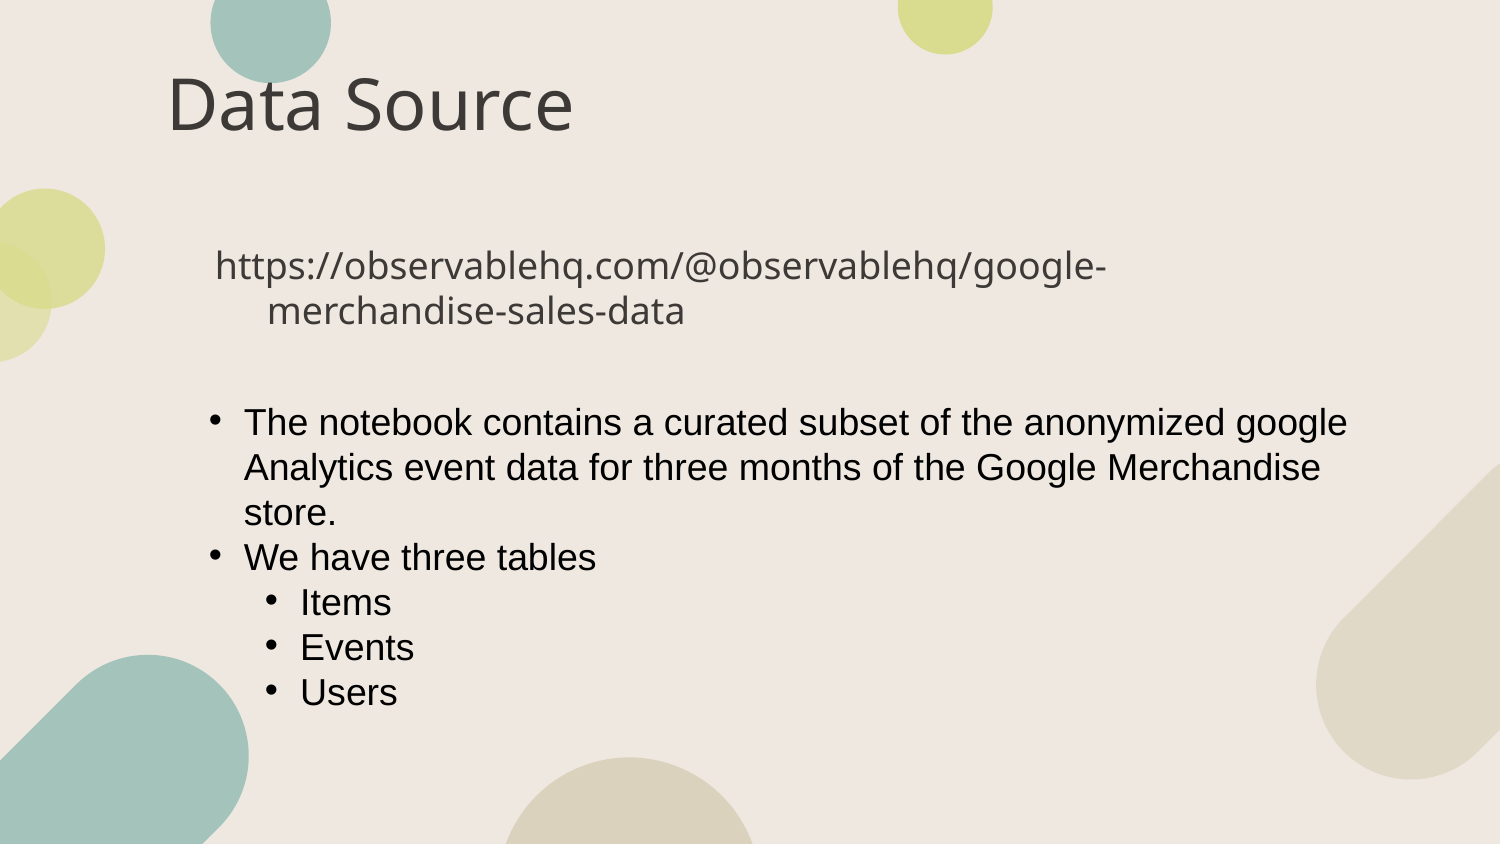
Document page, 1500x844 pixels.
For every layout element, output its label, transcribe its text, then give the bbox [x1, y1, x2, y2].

text_box The notebook contains a curated subset of the anonymized google Analytics event data for three months of the Google Merchandise store. We have three tables Items Events Users [193, 389, 1399, 747]
title Data Source [151, 52, 1277, 162]
subtitle https://observablehq.com/@observablehq/google-merchandise-sales-data [176, 227, 1302, 336]
